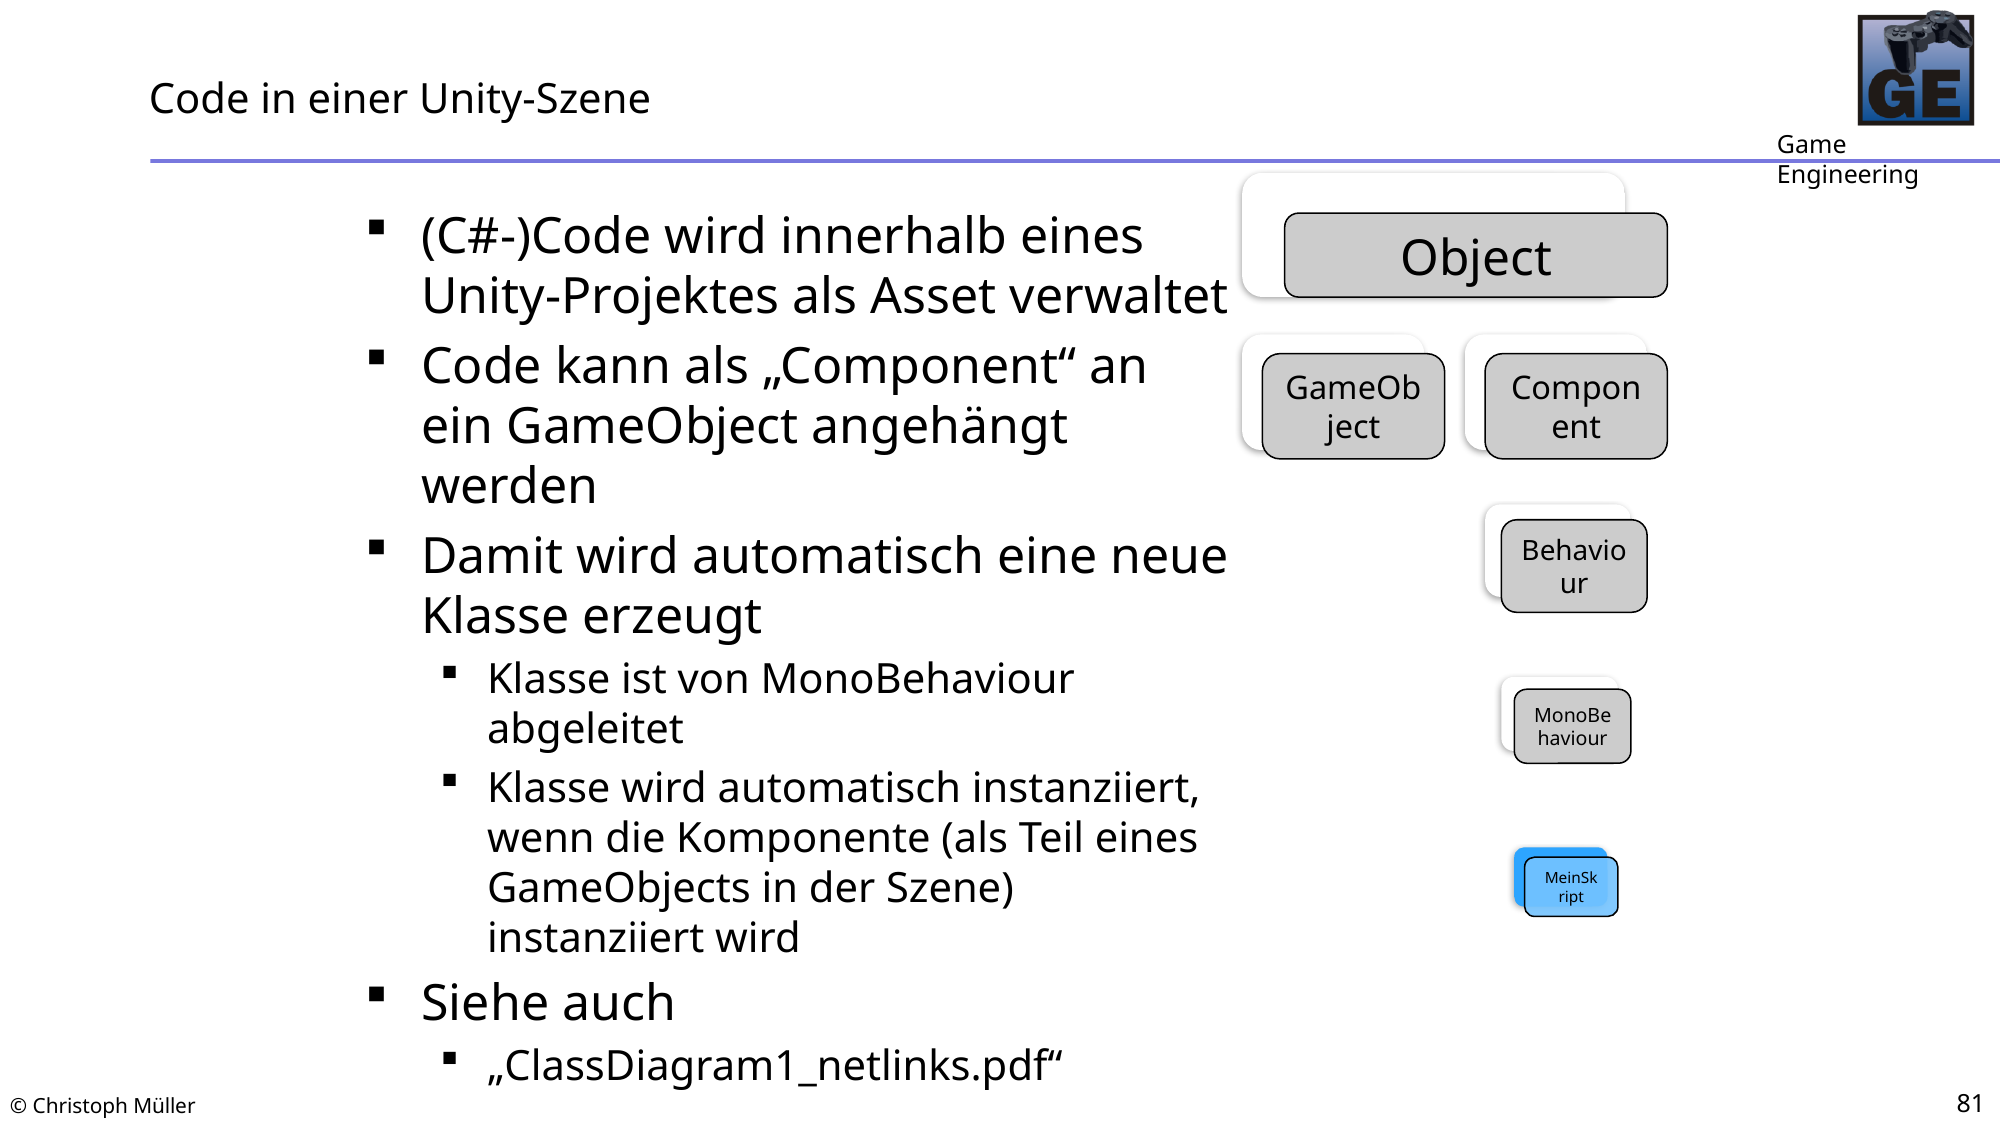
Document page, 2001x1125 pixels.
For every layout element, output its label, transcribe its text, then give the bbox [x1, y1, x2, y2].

picture [1850, 8, 1981, 132]
list (C#-)Code wird innerhalb eines Unity-Projektes als Asset verwaltet Code kann als „Component“ an ein GameObject angehängt werden Damit wird automatisch eine neue Klasse erzeugt Klasse ist von MonoBehaviour abgeleitet Klasse wird automatisch instanziiert, wenn die Komponente (als Teil eines GameObjects in der Szene) instanziiert wird Siehe auch „ClassDiagram1_netlinks.pdf“ [350, 196, 1183, 1059]
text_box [1188, 172, 1721, 1107]
title Code in einer Unity-Szene [133, 42, 1236, 151]
